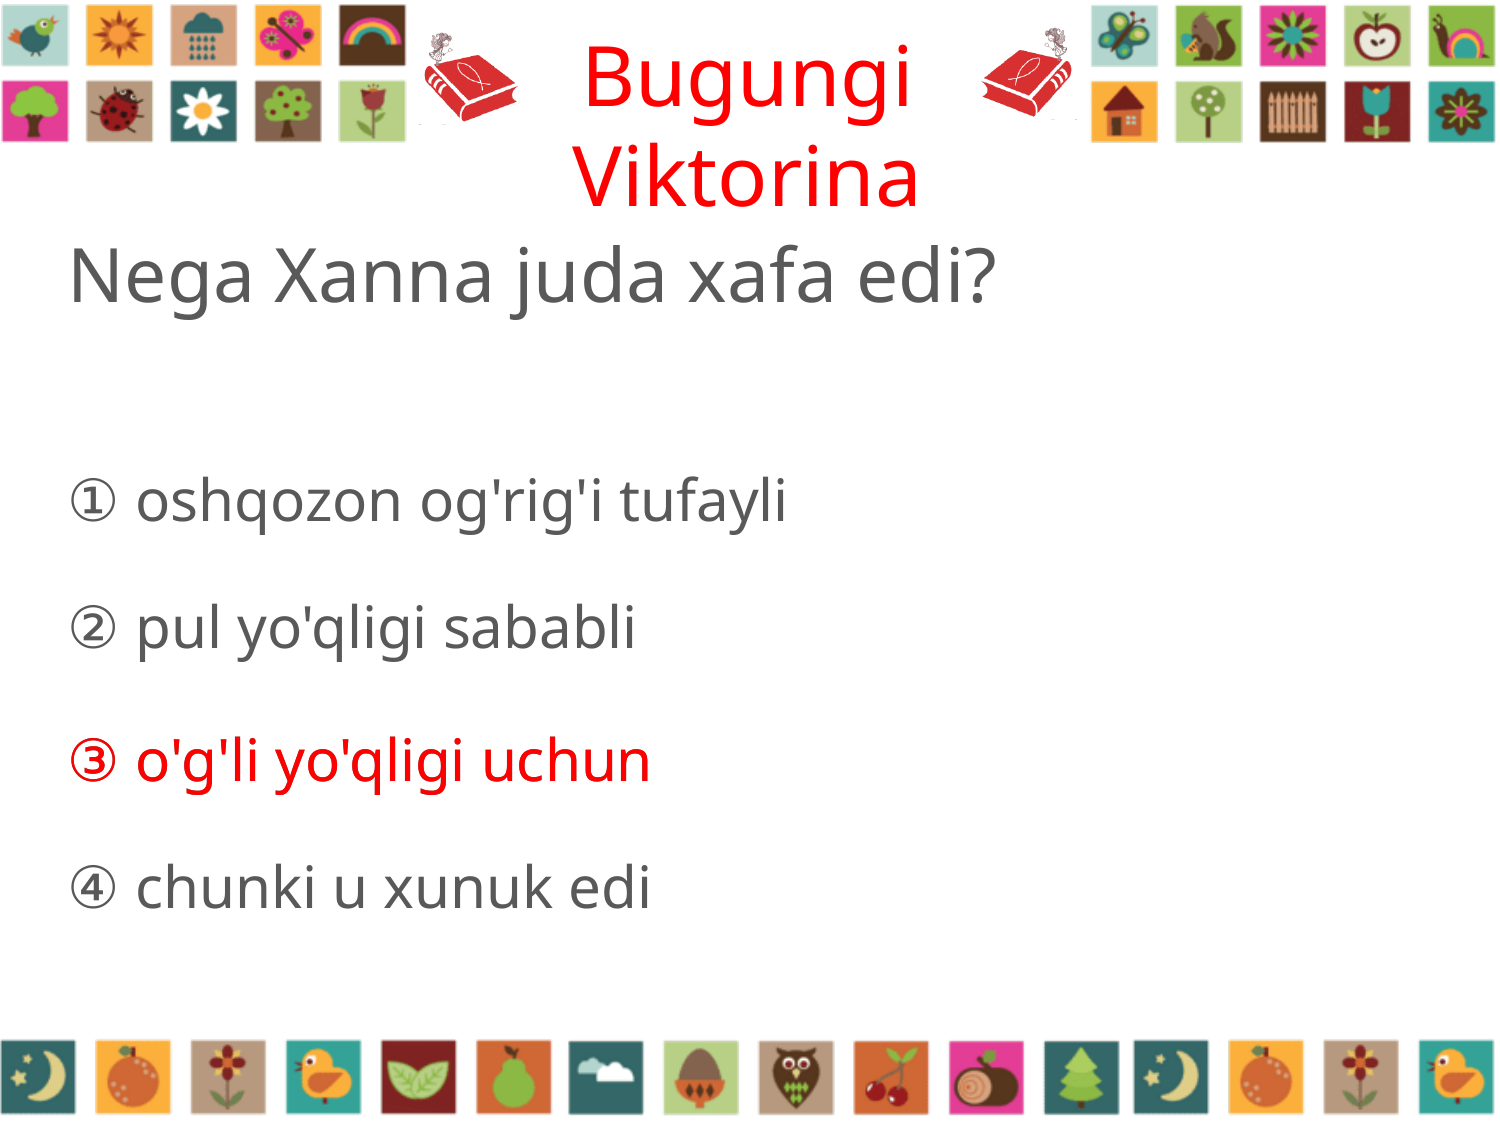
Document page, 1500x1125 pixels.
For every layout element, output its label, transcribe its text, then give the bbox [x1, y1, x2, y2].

picture [0, 3, 550, 150]
text_box ④ chunki u xunuk edi [53, 842, 1483, 928]
text_box ① oshqozon og'rig'i tufayli [53, 456, 1436, 541]
text_box ③ o'g'li yo'qligi uchun [53, 716, 1483, 801]
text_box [0, 1028, 1500, 1118]
text_box ② pul yo'qligi sababli [53, 582, 1436, 668]
text_box Nega Xanna juda xafa edi? [53, 219, 1436, 325]
text_box Bugungi Viktorina [414, 16, 1080, 219]
picture [950, 3, 1500, 150]
